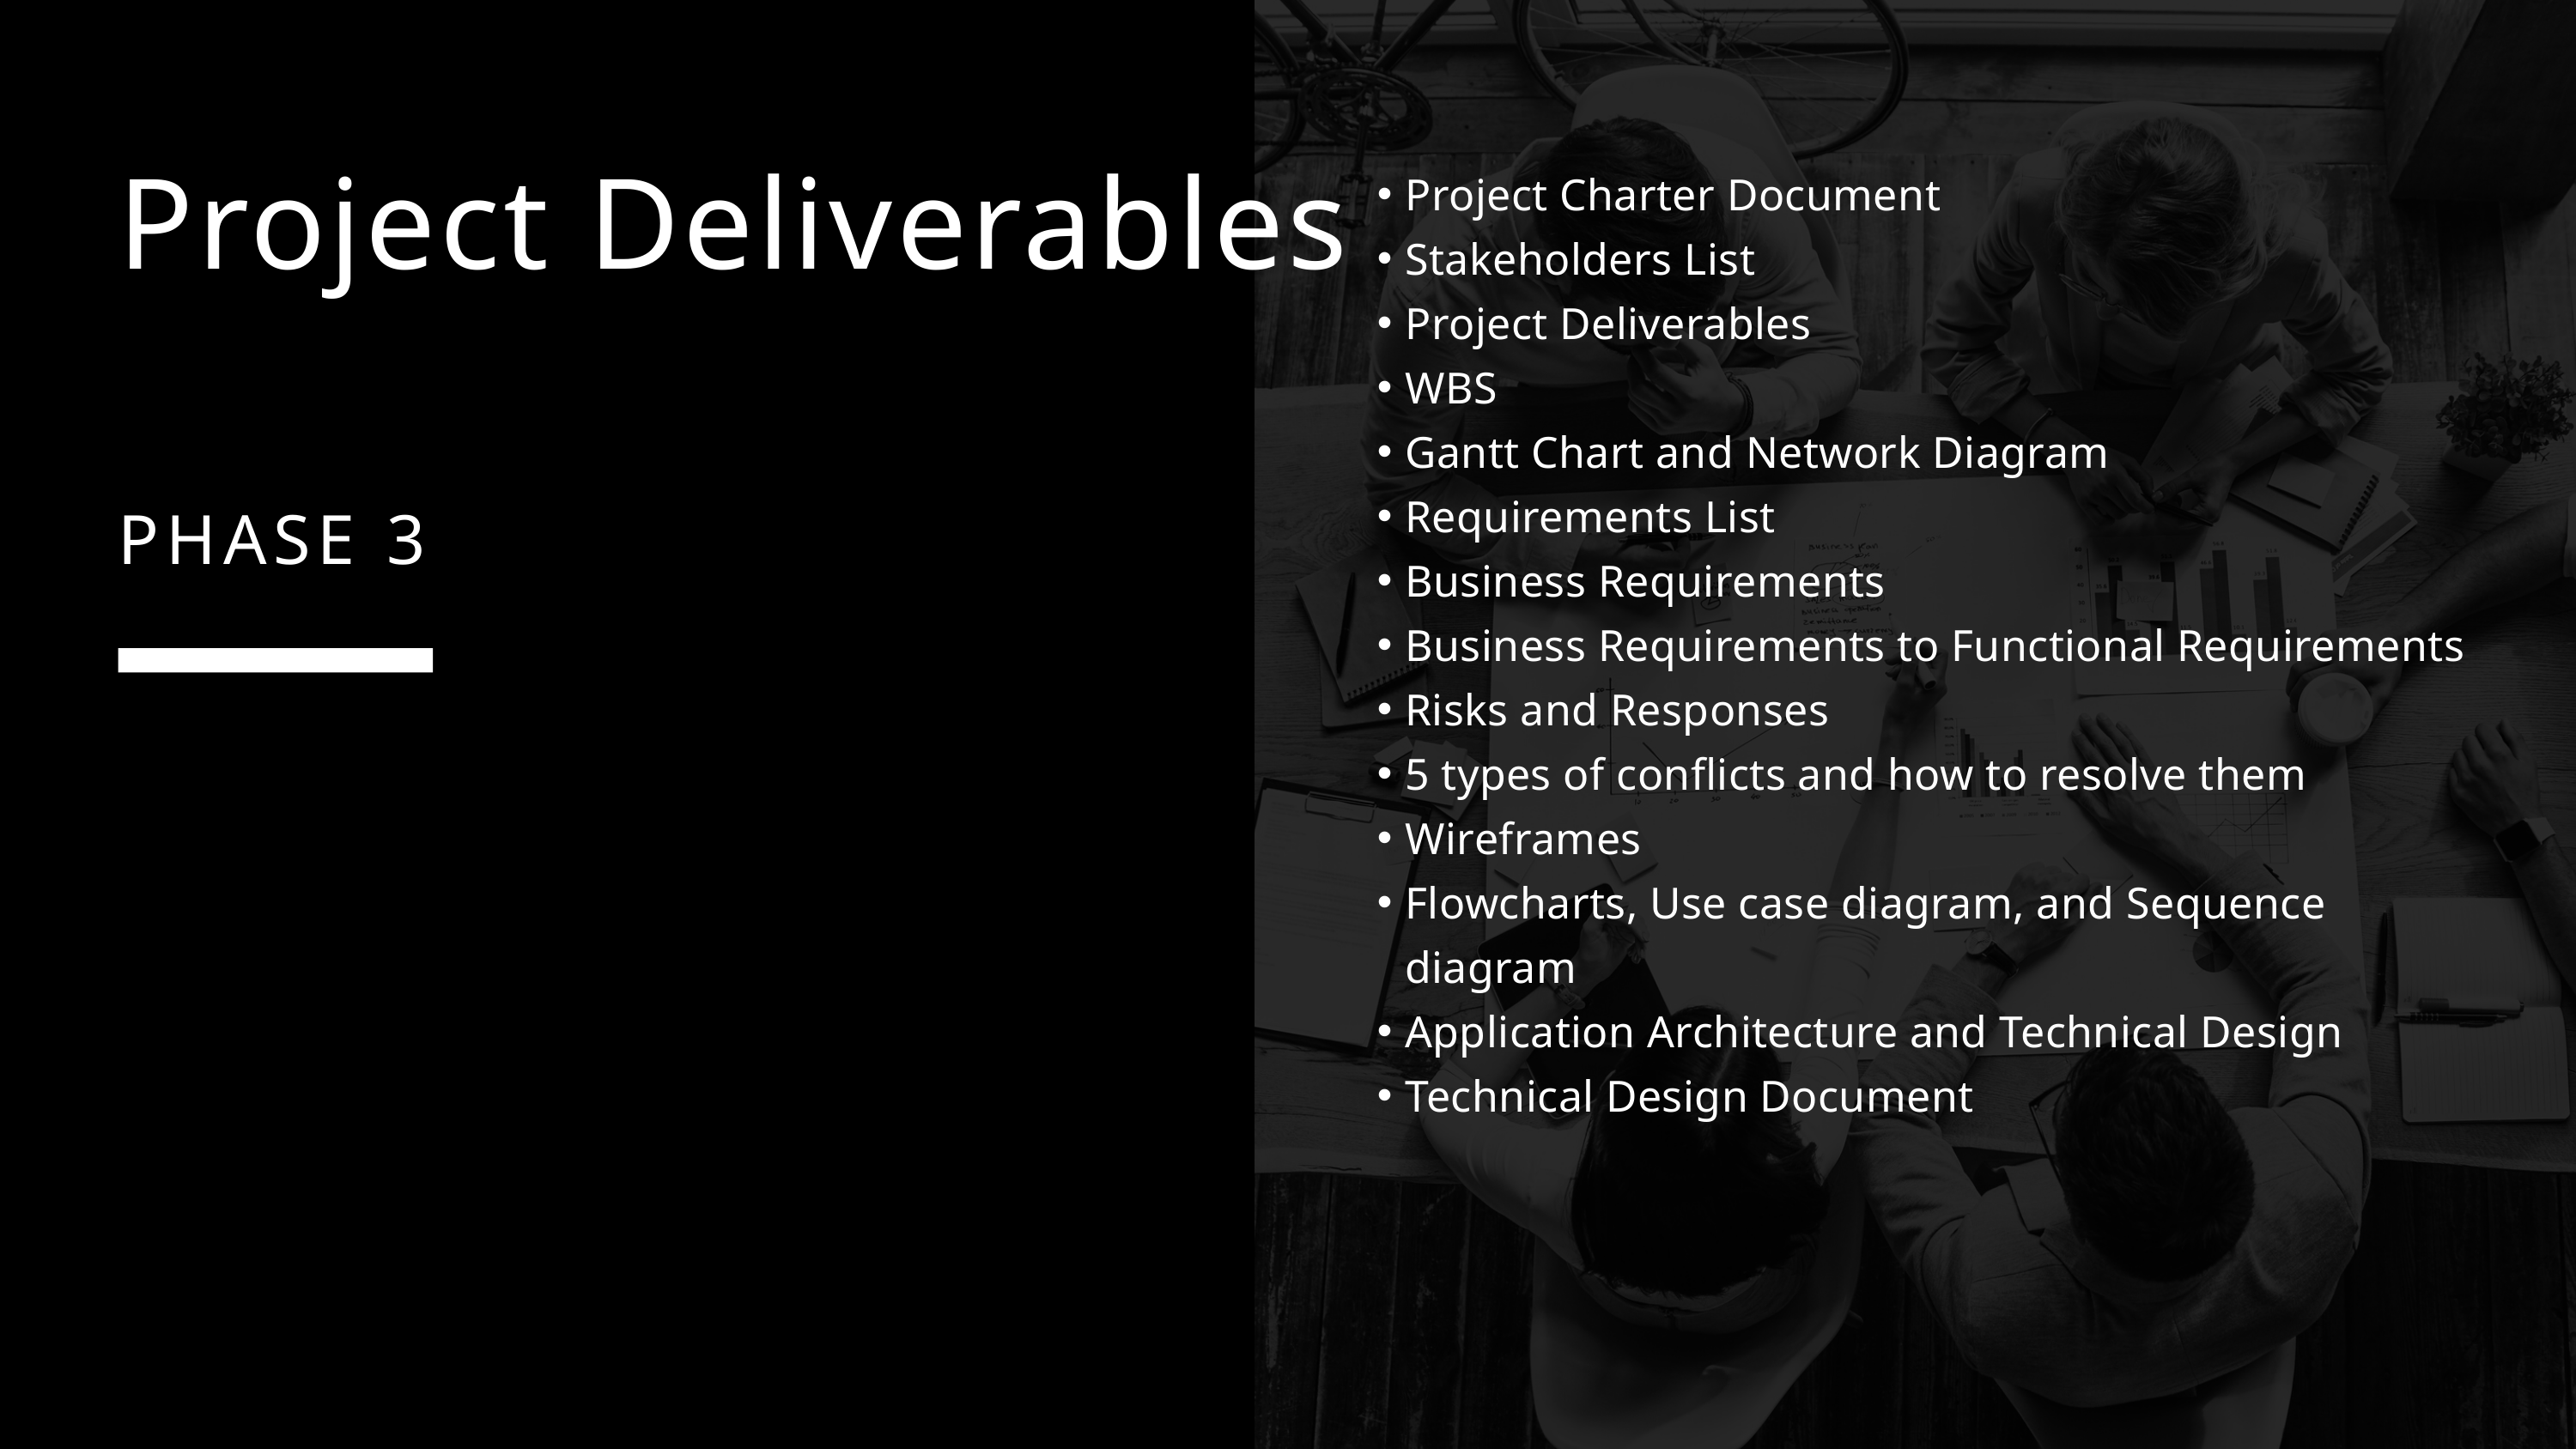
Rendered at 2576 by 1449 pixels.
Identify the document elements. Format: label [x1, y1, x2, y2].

picture [1255, 0, 2576, 1449]
text_box [118, 144, 1413, 578]
text_box [118, 648, 434, 673]
